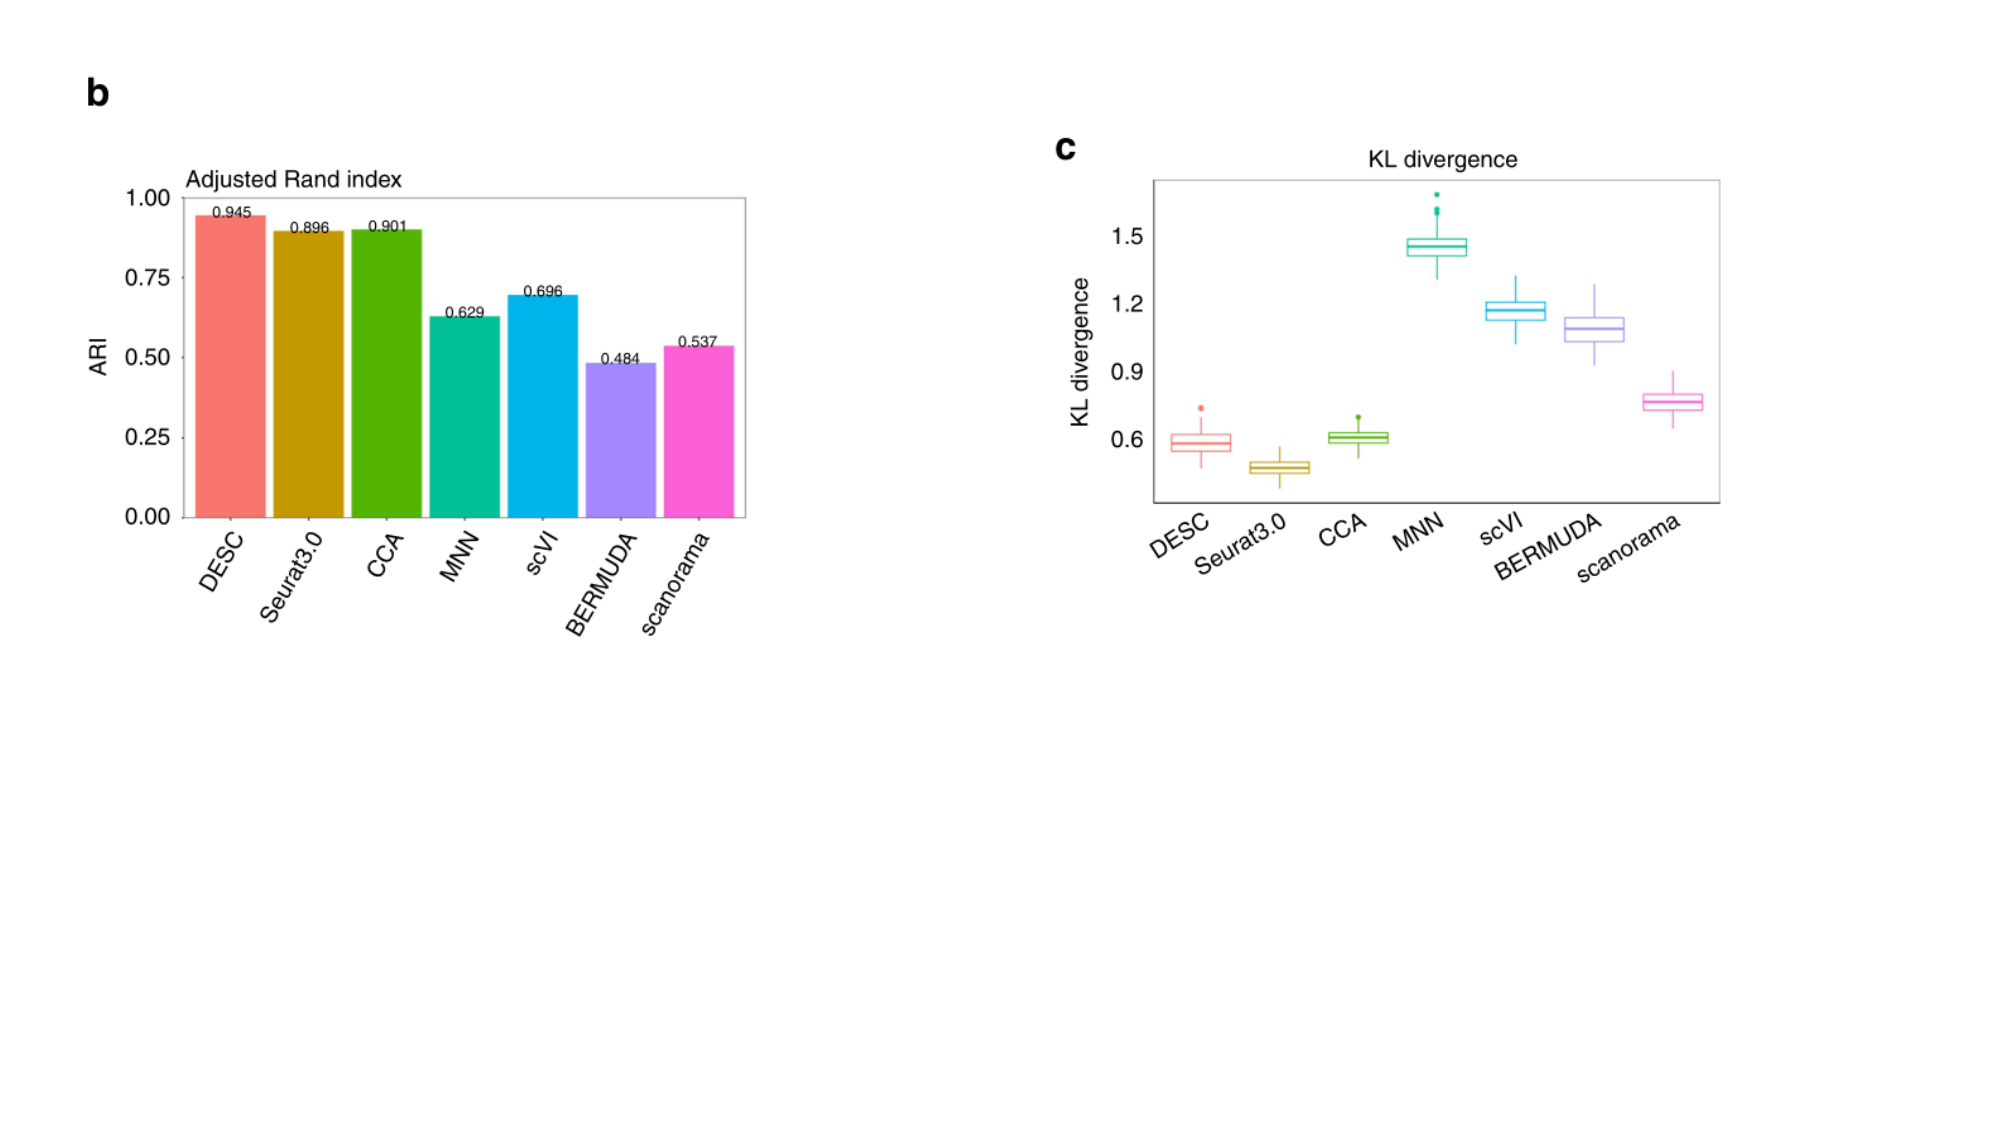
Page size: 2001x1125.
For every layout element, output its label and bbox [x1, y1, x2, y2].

picture [39, 59, 802, 651]
picture [1008, 109, 1761, 600]
